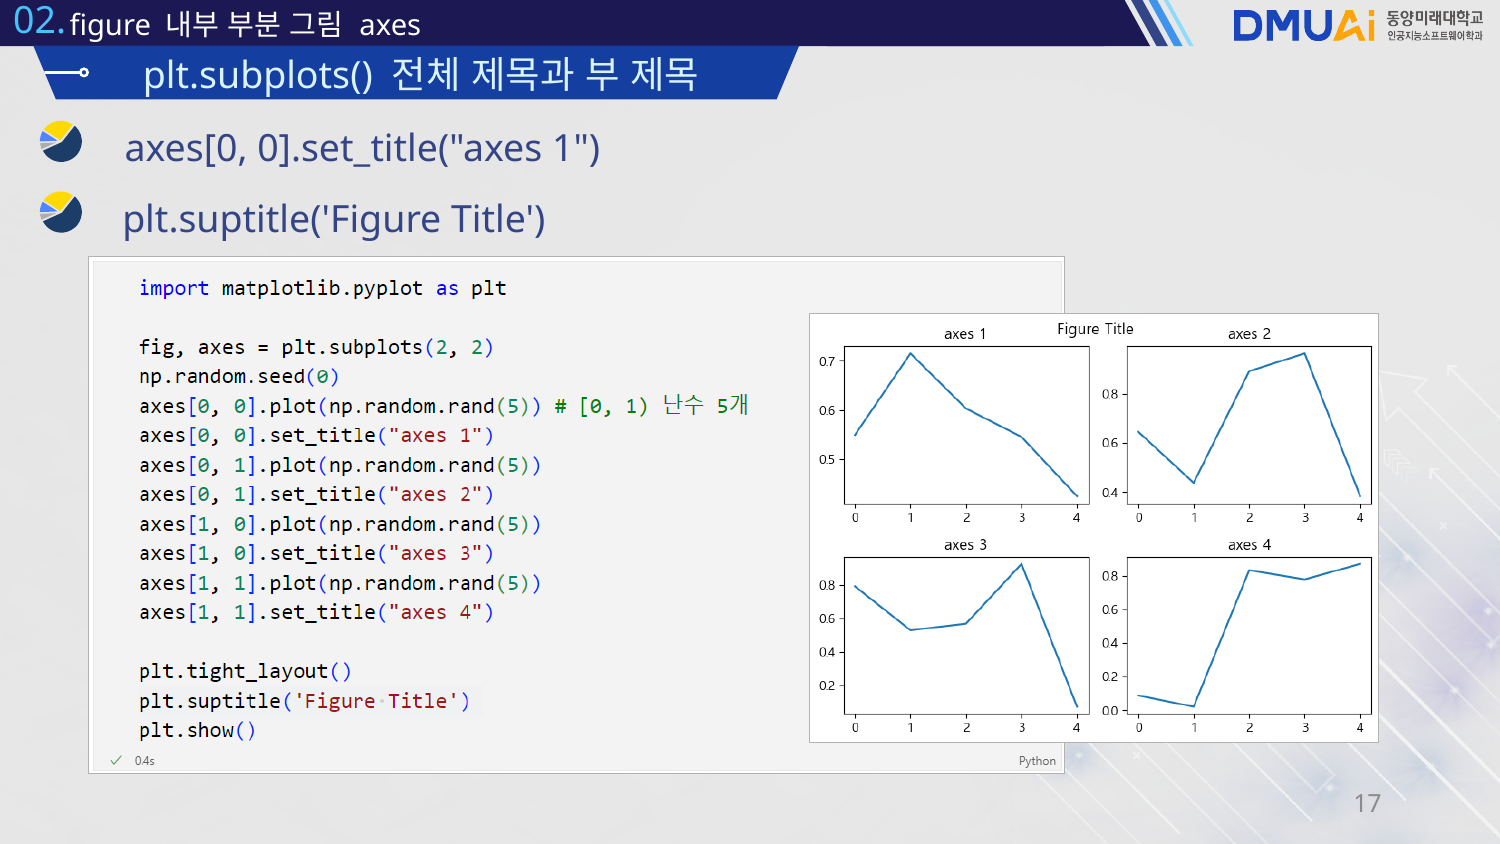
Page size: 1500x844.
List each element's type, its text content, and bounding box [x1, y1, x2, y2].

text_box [32, 185, 591, 249]
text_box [32, 114, 648, 178]
text_box plt.subplots() 전체 제목과 부 제목 [128, 43, 715, 104]
text_box [31, 43, 128, 102]
text_box [715, 43, 802, 102]
picture [0, 0, 1500, 844]
